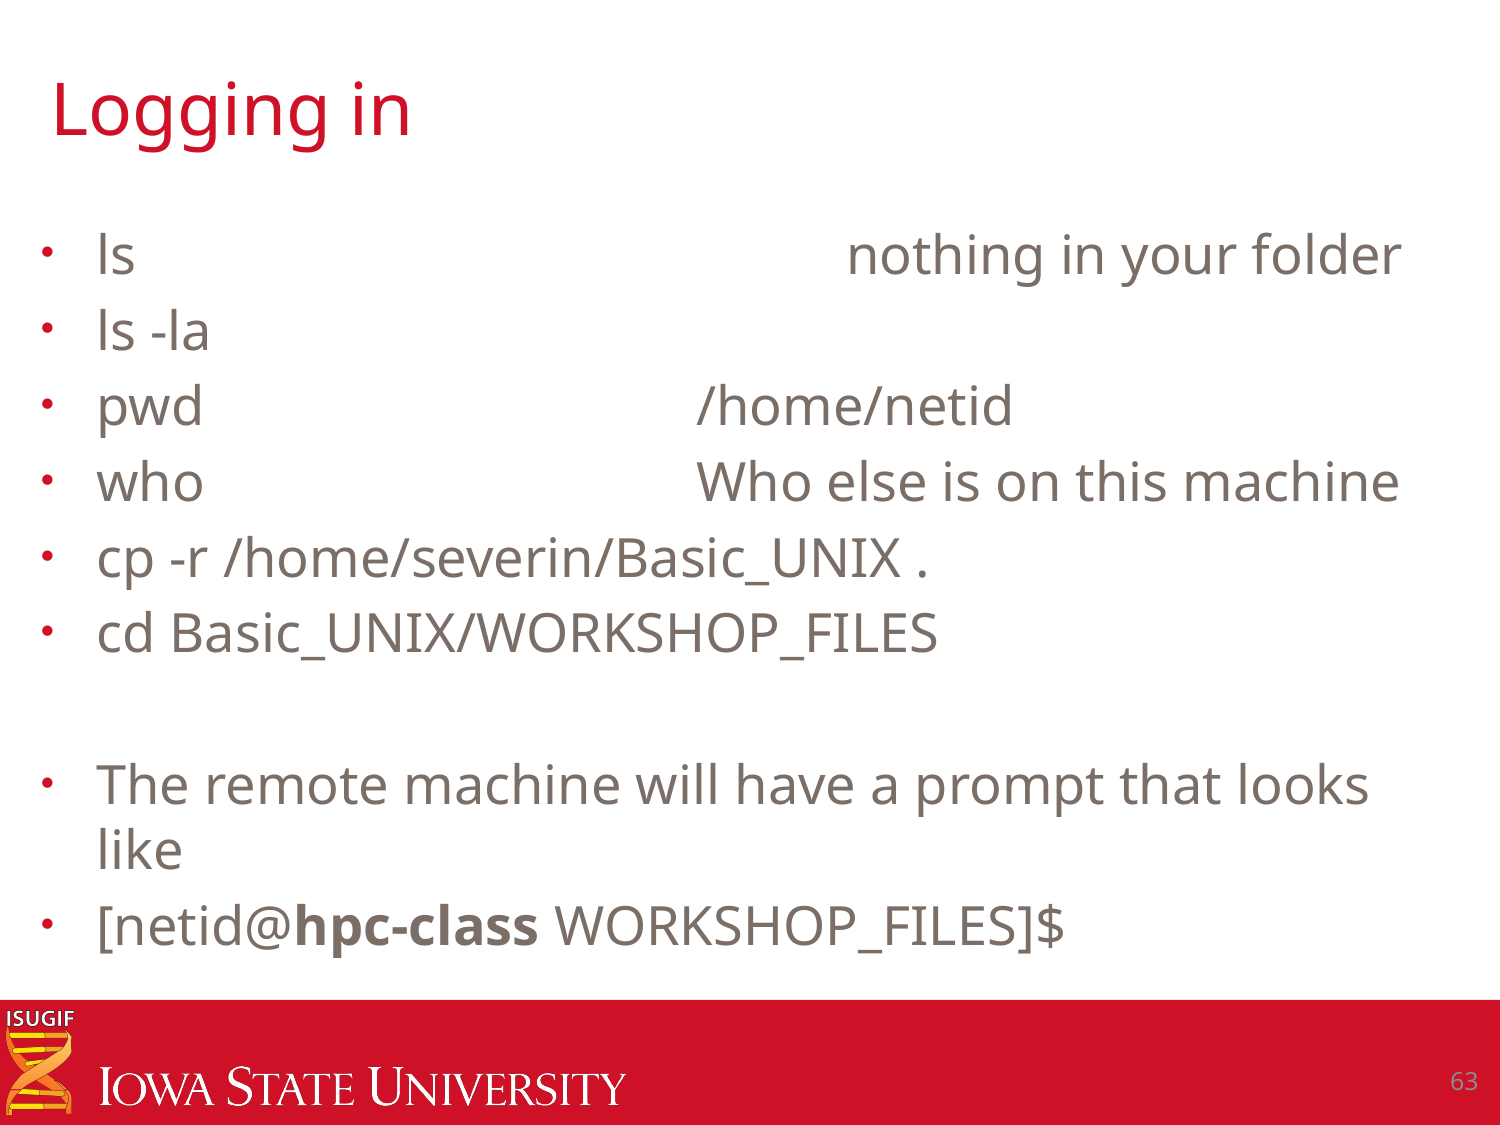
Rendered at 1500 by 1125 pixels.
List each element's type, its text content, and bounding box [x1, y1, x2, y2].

list ls nothing in your folder ls -la pwd /home/netid who Who else is on this machine cp -r /home/severin/Basic_UNIX . cd Basic_UNIX/WORKSHOP_FILES The remote machine will have a prompt that looks like [netid@hpc-class WORKSHOP_FILES]$ [24, 212, 1488, 976]
picture [0, 1006, 77, 1119]
title Logging in [34, 12, 1311, 201]
picture [99, 1066, 627, 1110]
